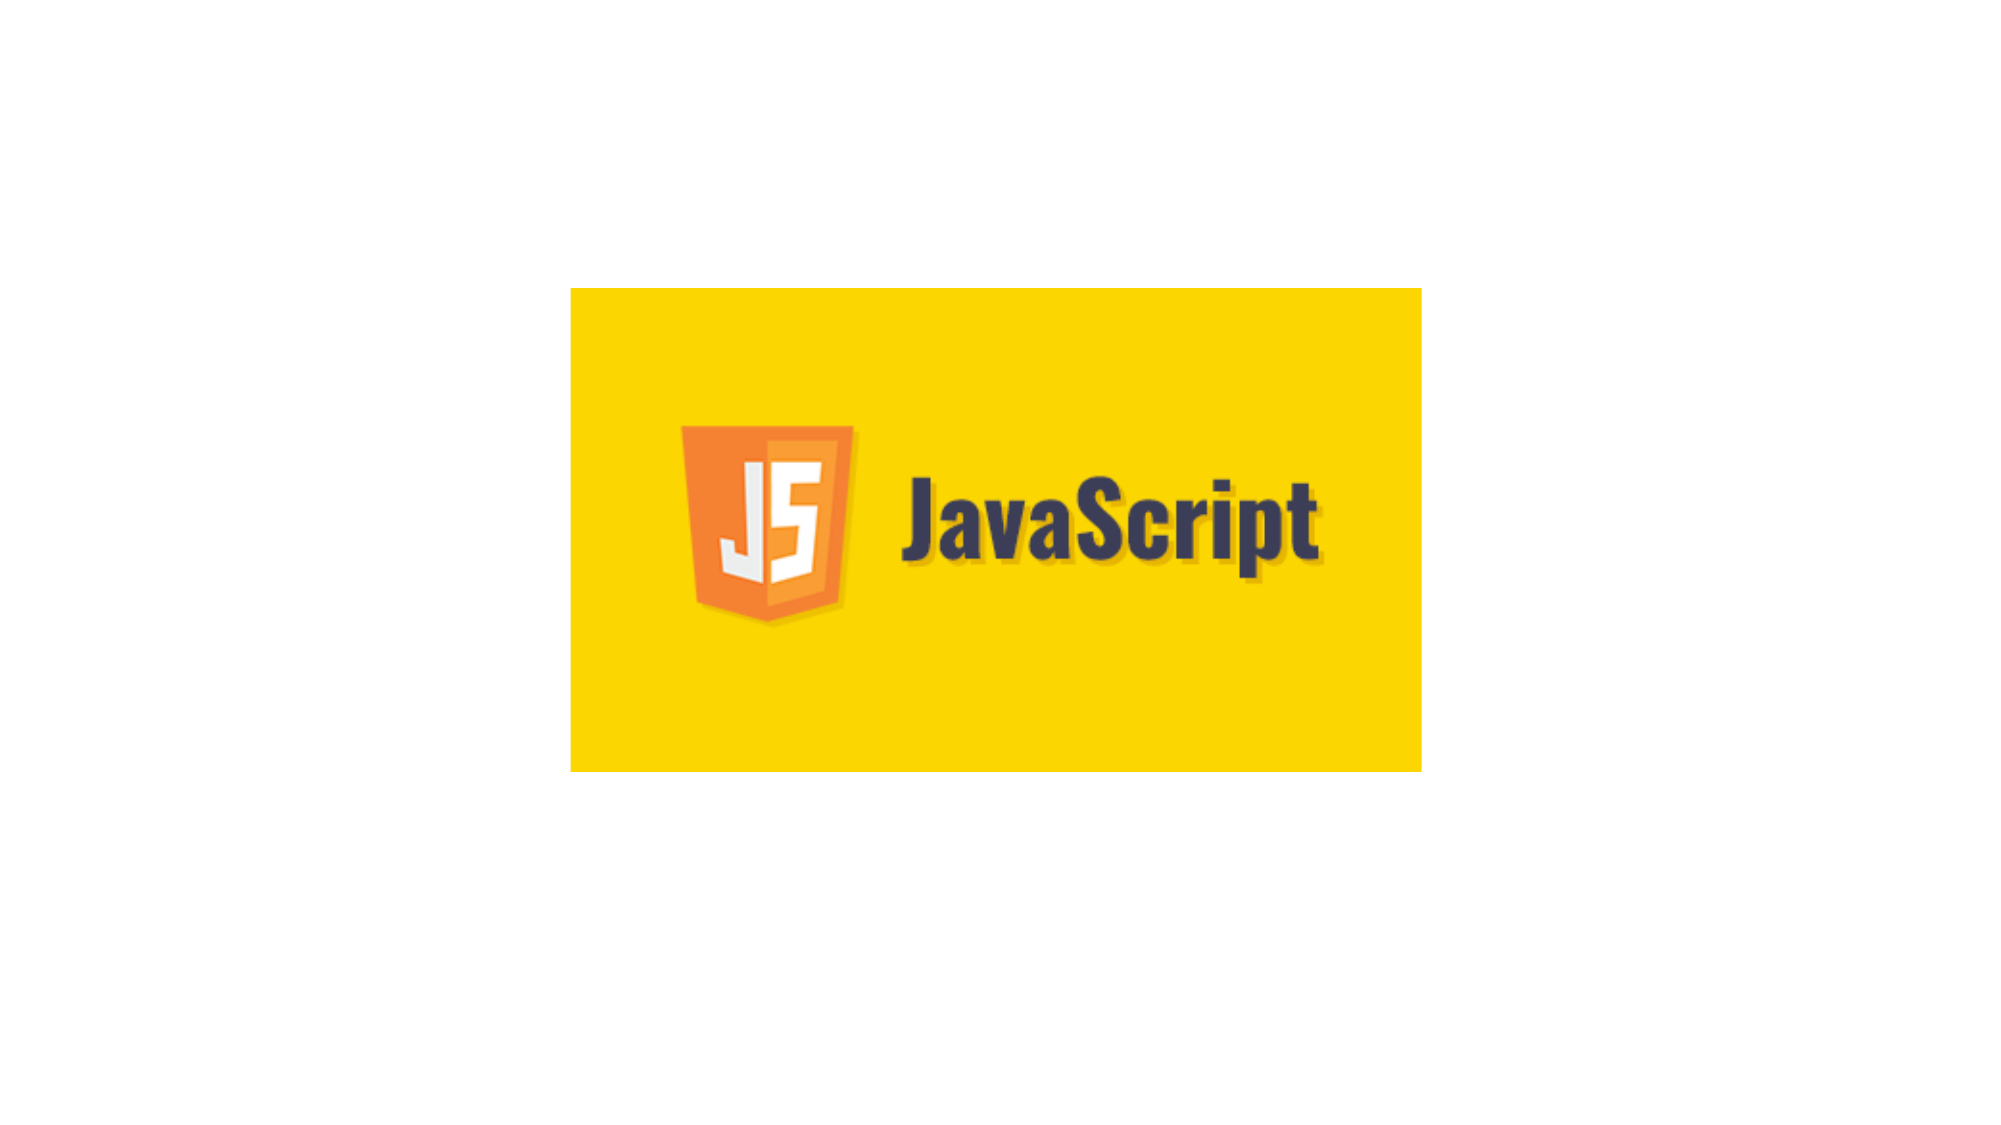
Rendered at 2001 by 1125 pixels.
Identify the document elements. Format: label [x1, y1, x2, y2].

picture [570, 288, 1422, 772]
